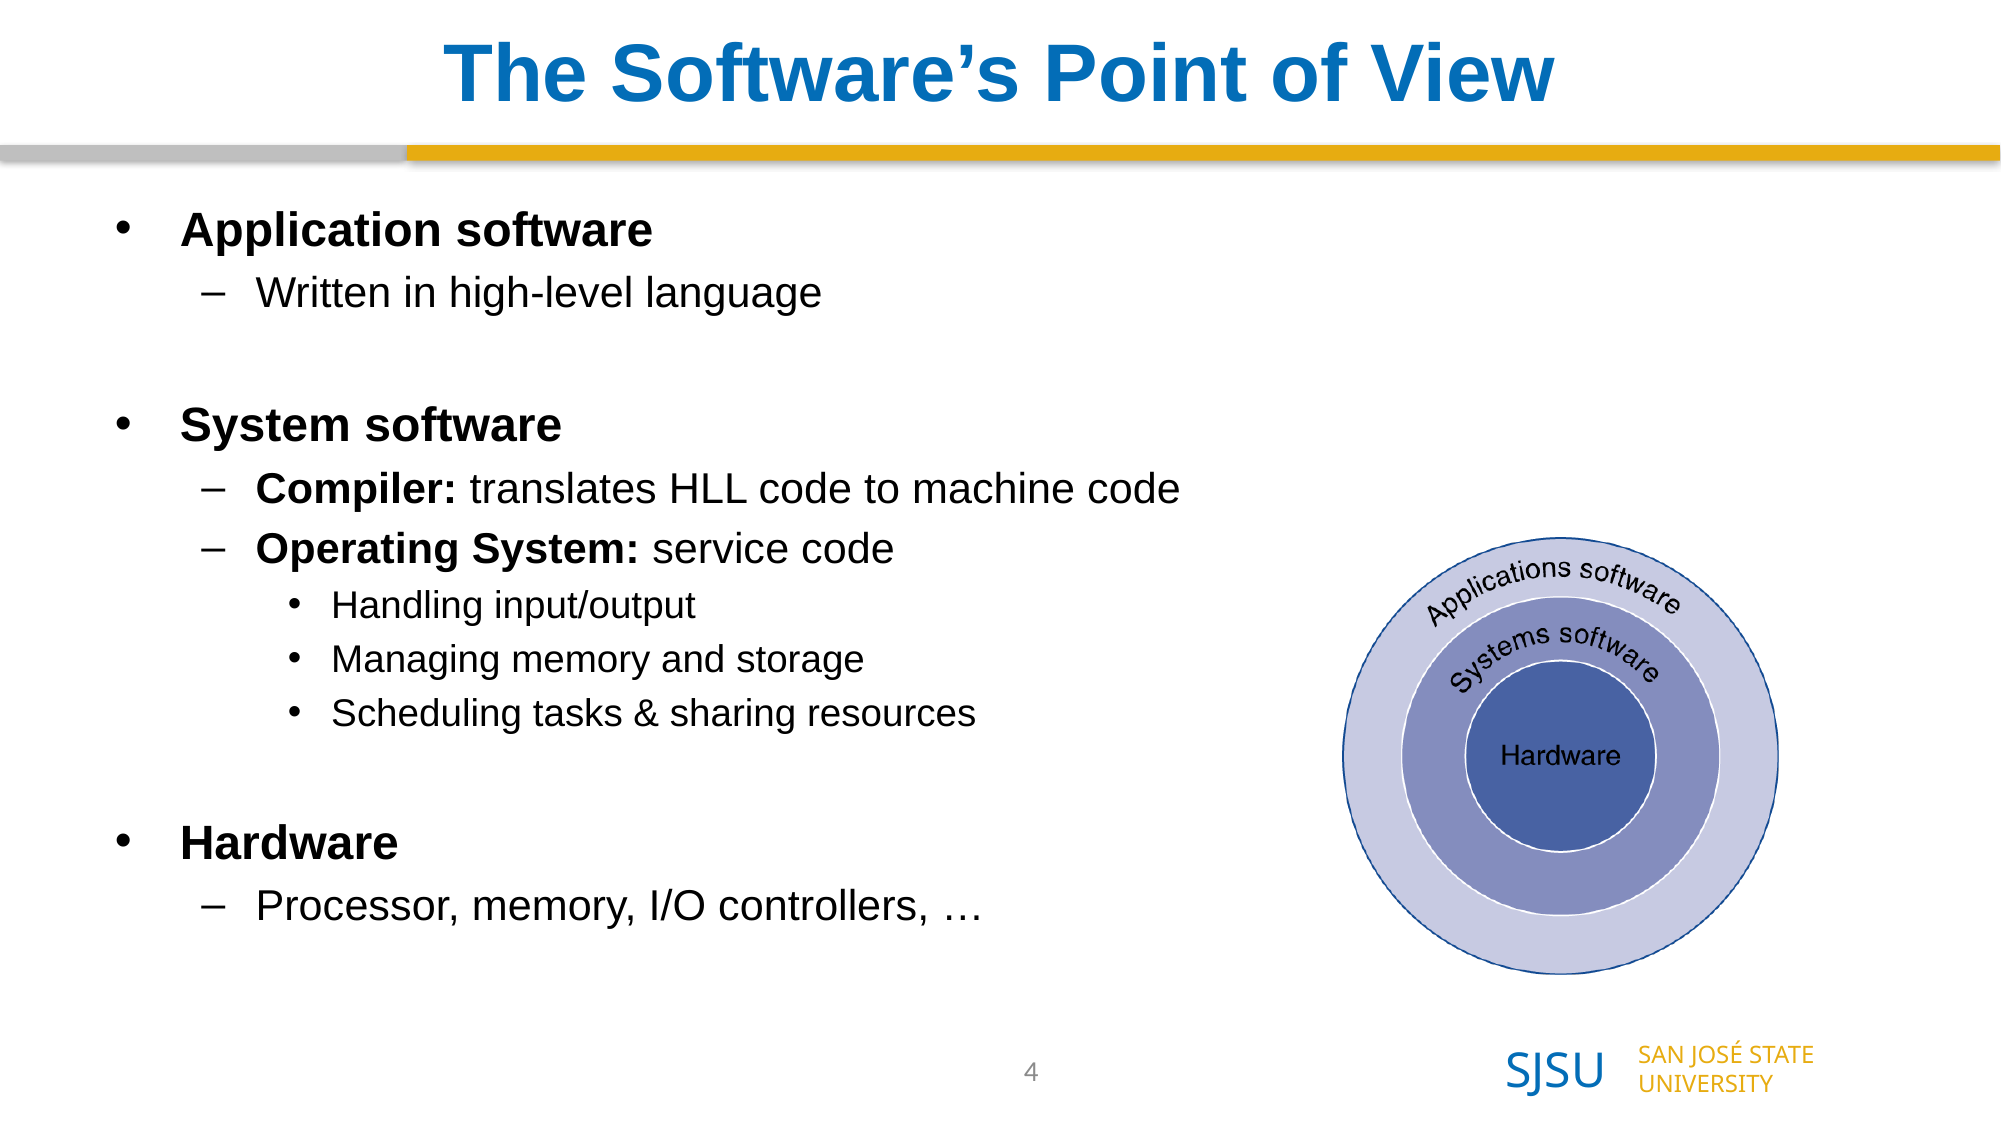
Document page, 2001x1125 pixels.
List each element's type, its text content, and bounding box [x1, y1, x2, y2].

picture [1342, 537, 1780, 975]
list Application software Written in high-level language System software Compiler: translates HLL code to machine code Operating System: service code Handling input/output Managing memory and storage Scheduling tasks & sharing resources Hardware Processor, memory, I/O controllers, … [99, 190, 1900, 1005]
title The Software’s Point of View [99, 11, 1900, 126]
slide_number 4 [797, 1040, 1265, 1100]
